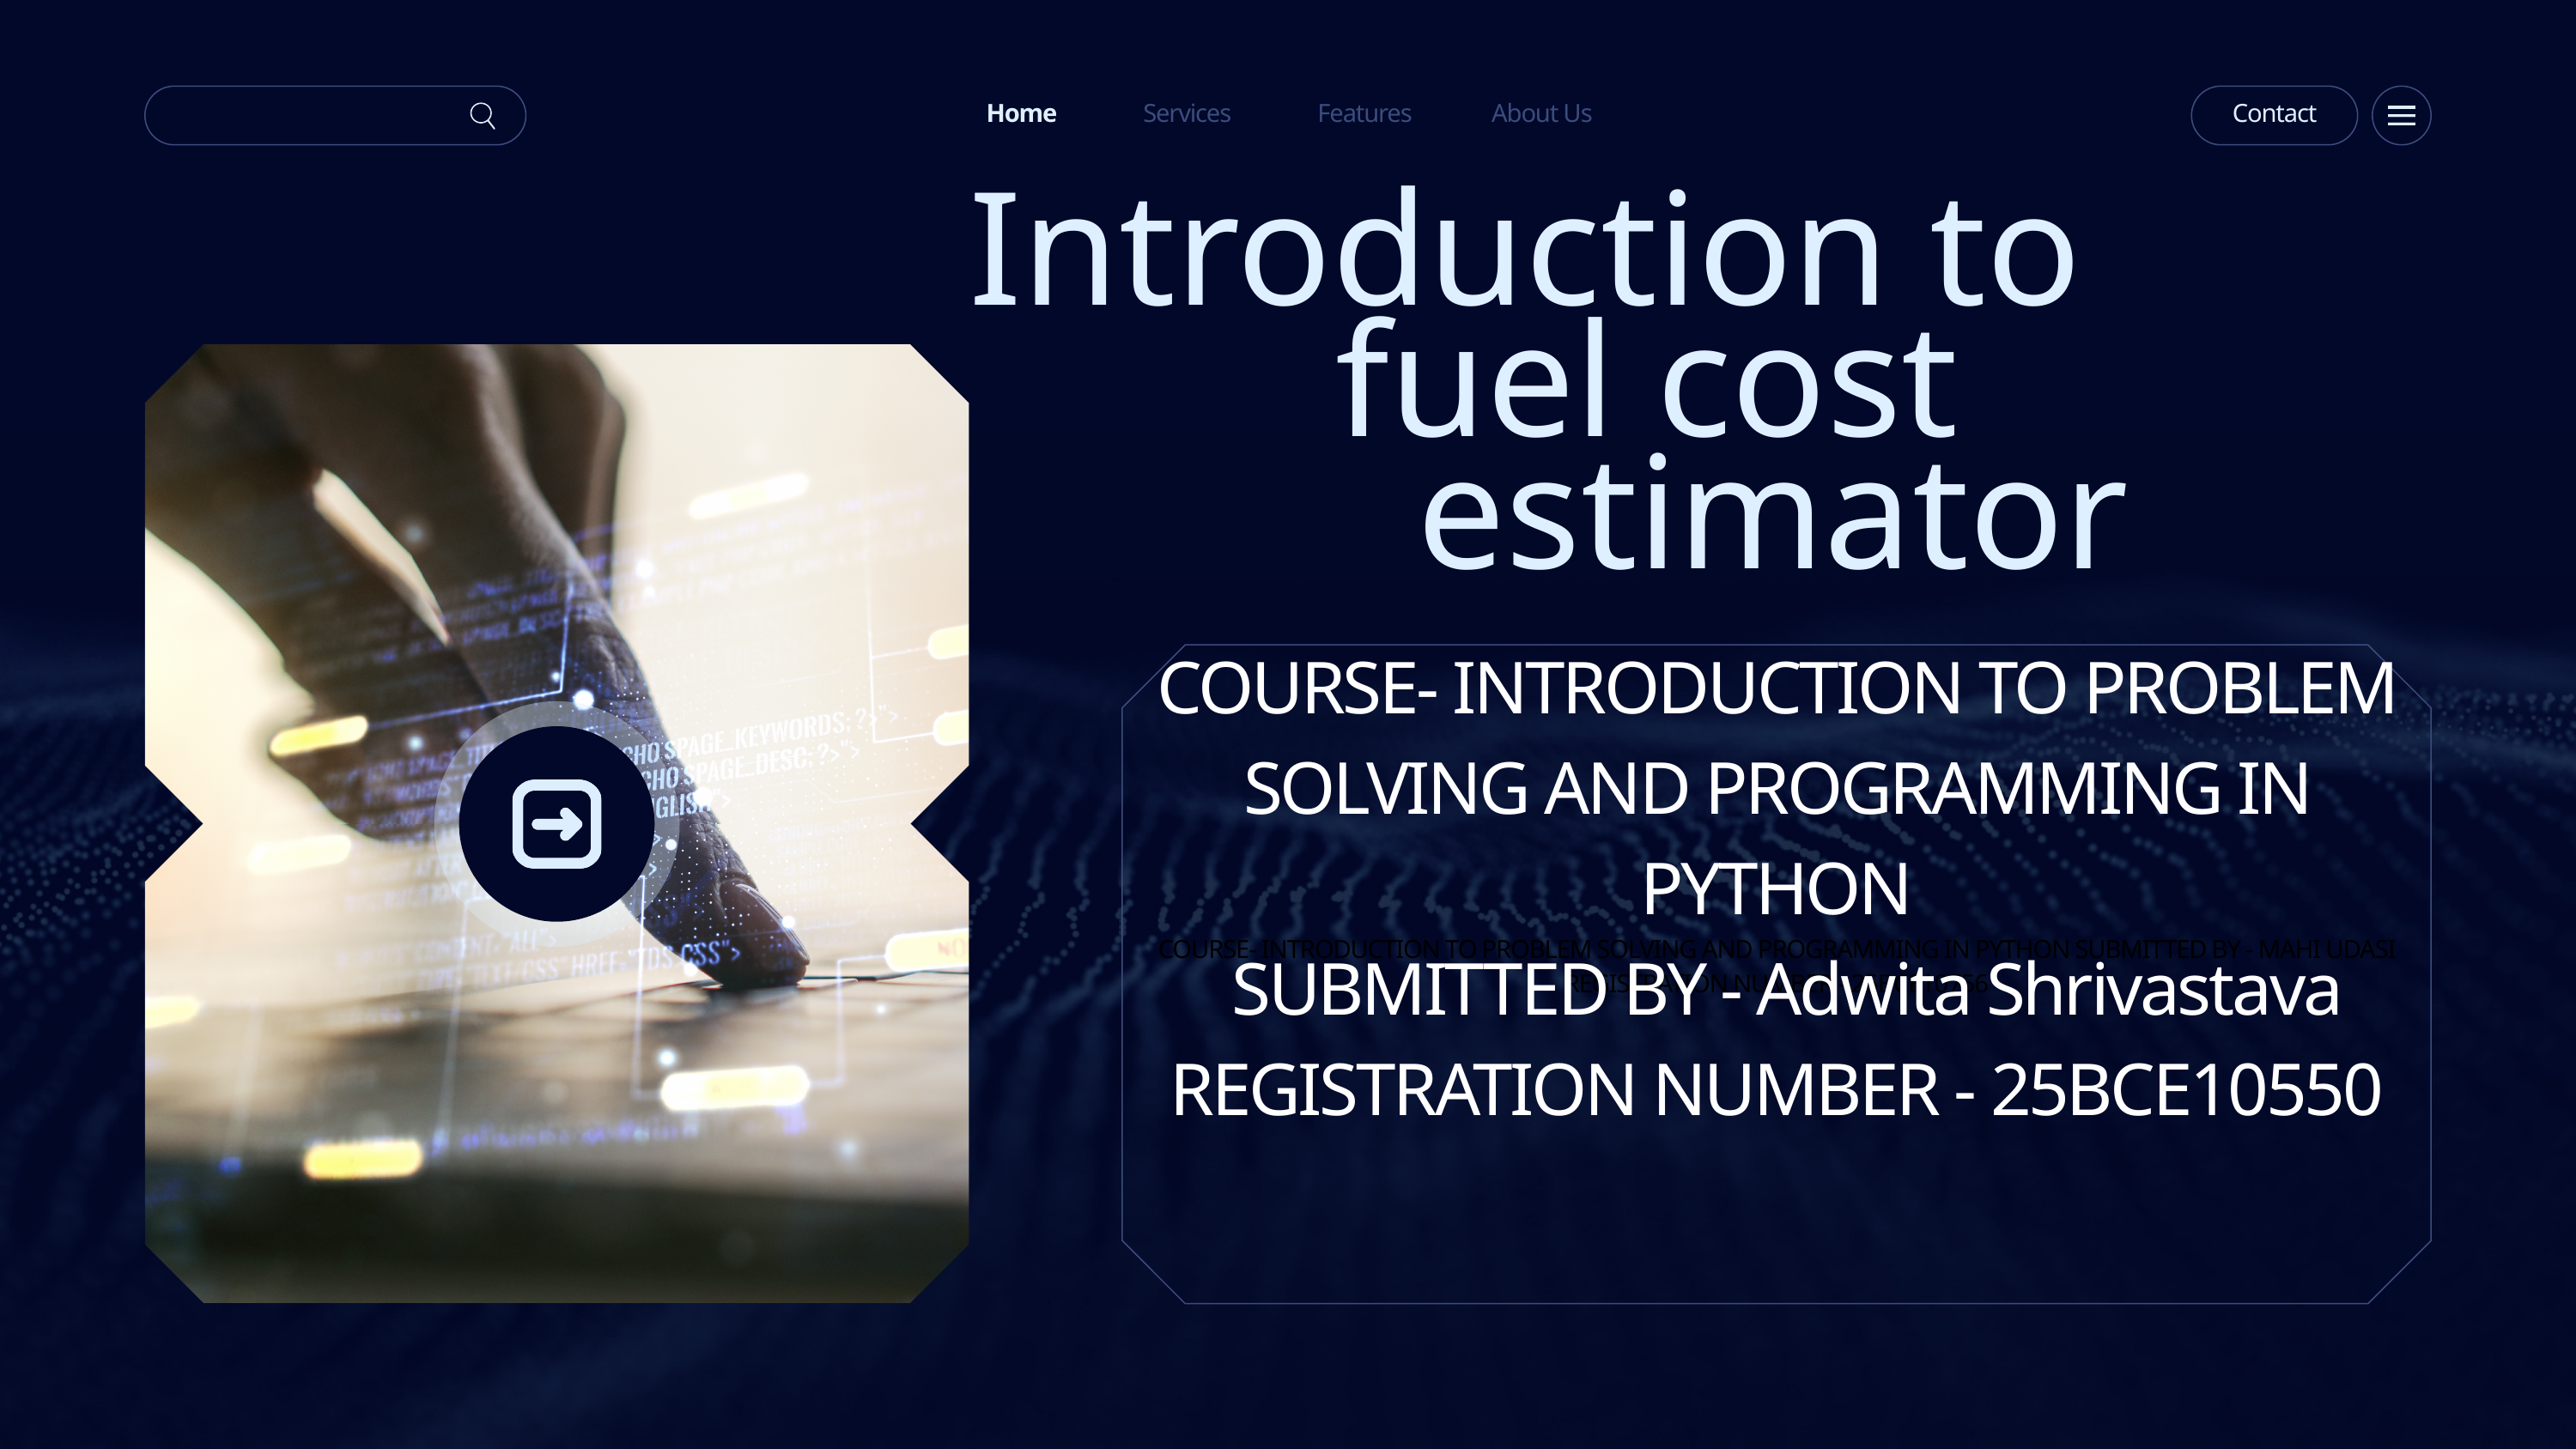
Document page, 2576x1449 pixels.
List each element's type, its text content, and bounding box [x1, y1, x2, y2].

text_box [2372, 86, 2432, 145]
text_box Home [969, 92, 1075, 128]
text_box COURSE- INTRODUCTION TO PROBLEM SOLVING AND PROGRAMMING IN PYTHON SUBMITTED BY - Adwita Shrivastava REGISTRATION NUMBER - 25BCE10550 [1115, 627, 2439, 1131]
text_box About Us [1477, 92, 1607, 128]
text_box Services [1121, 92, 1254, 128]
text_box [434, 700, 680, 948]
text_box Introduction to fuel cost estimator [969, 204, 2576, 600]
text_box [459, 725, 655, 922]
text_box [144, 829, 969, 1304]
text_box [2190, 86, 2358, 145]
text_box [0, 0, 2576, 1449]
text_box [1121, 644, 2432, 1304]
text_box Features [1300, 92, 1430, 128]
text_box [144, 86, 526, 145]
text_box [144, 343, 969, 825]
